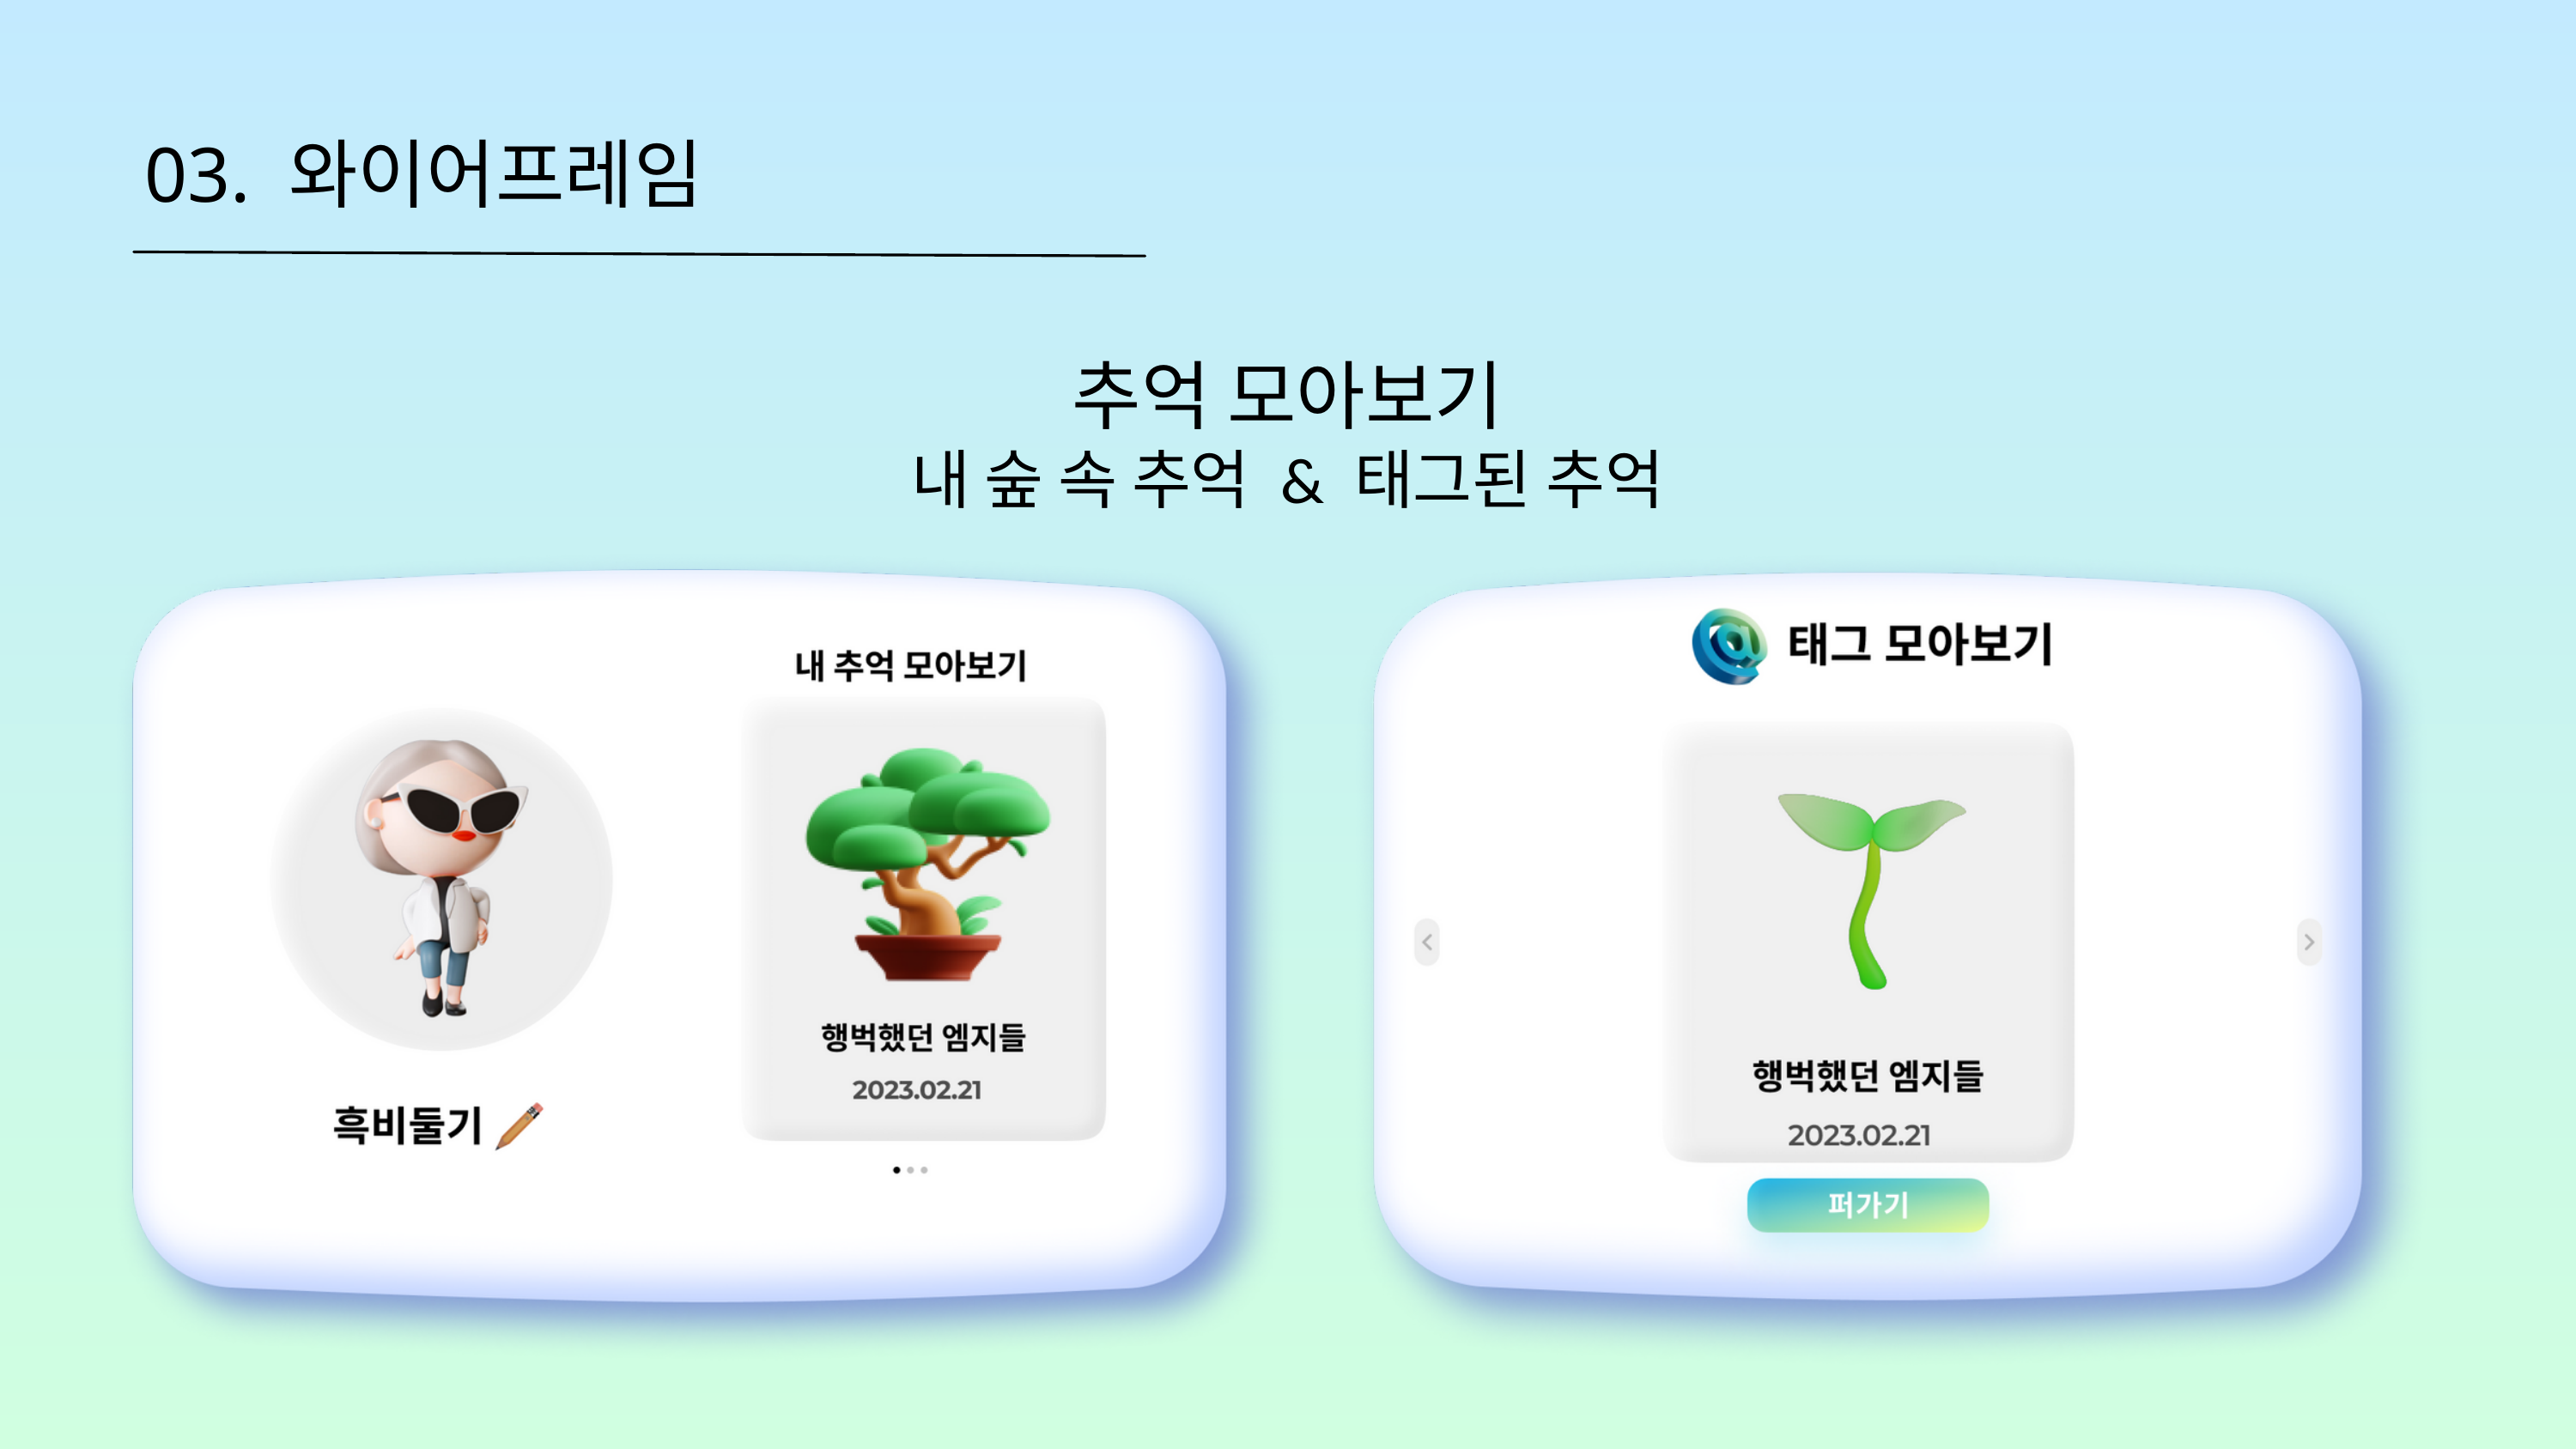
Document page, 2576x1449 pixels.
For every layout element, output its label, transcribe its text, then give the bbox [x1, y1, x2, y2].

text_box 03. 와이어프레임 [144, 82, 1145, 217]
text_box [112, 324, 2432, 1370]
